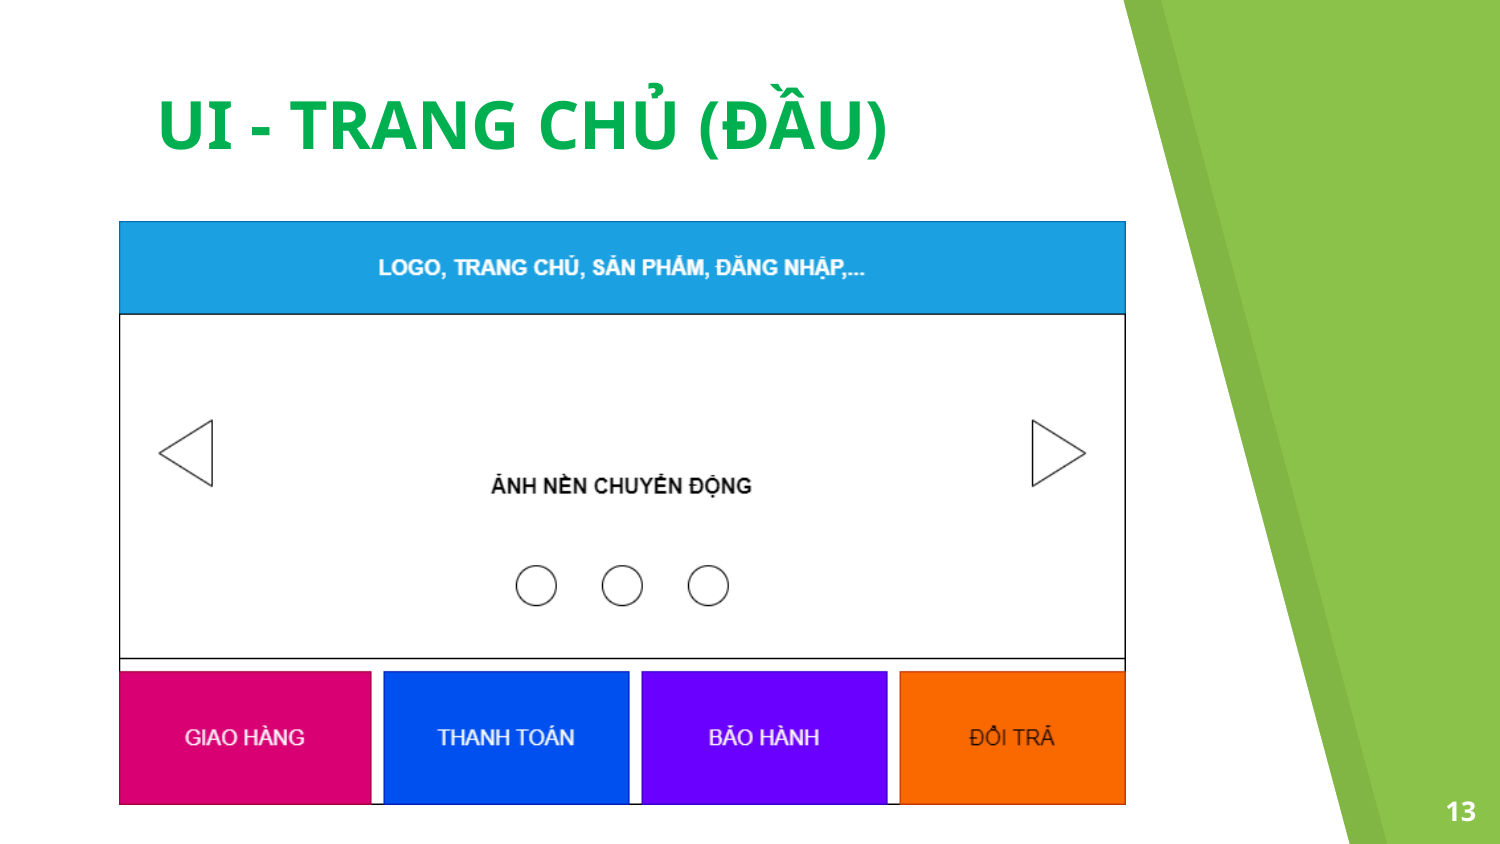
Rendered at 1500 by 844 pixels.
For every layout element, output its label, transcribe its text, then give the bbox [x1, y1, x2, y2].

text_box UI - TRANG CHỦ (ĐẦU) [141, 88, 1027, 178]
picture [119, 221, 1126, 805]
slide_number 13 [1401, 779, 1492, 844]
